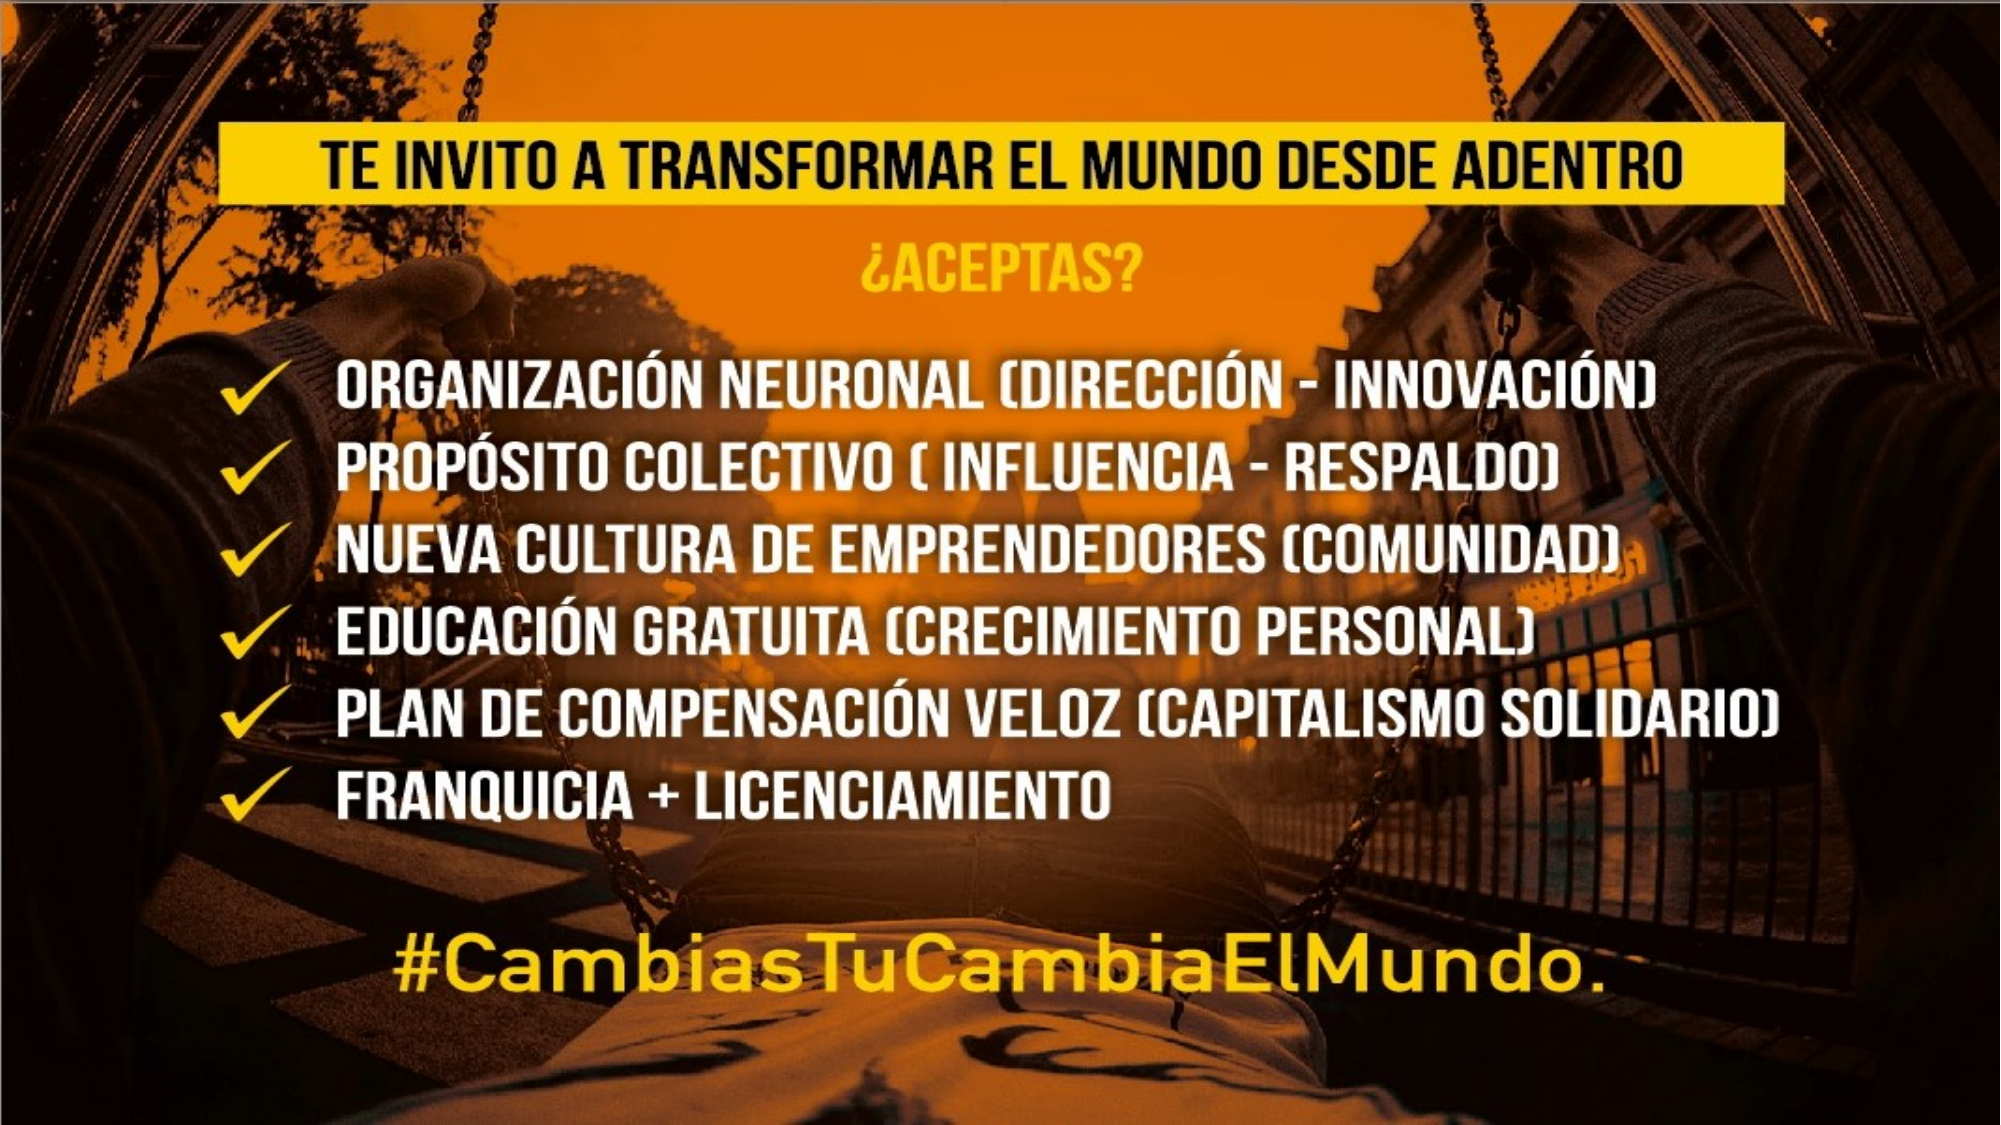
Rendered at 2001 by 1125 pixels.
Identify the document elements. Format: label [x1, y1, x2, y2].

list [0, 0, 2000, 1125]
